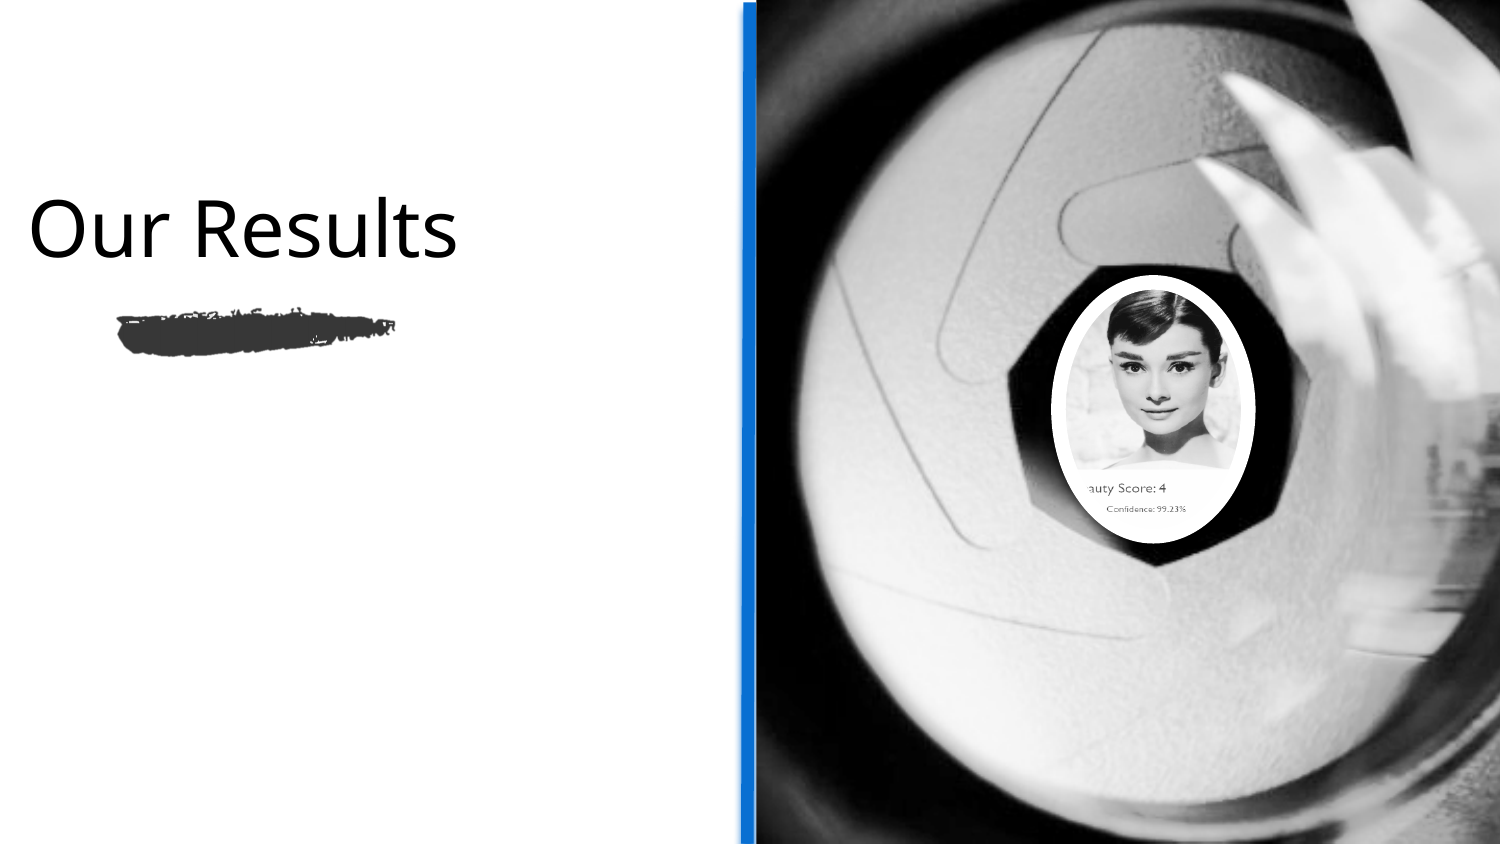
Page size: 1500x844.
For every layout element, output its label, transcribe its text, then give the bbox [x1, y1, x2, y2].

picture [756, 0, 1500, 844]
picture [50, 284, 494, 384]
text_box Our Results [0, 163, 517, 274]
